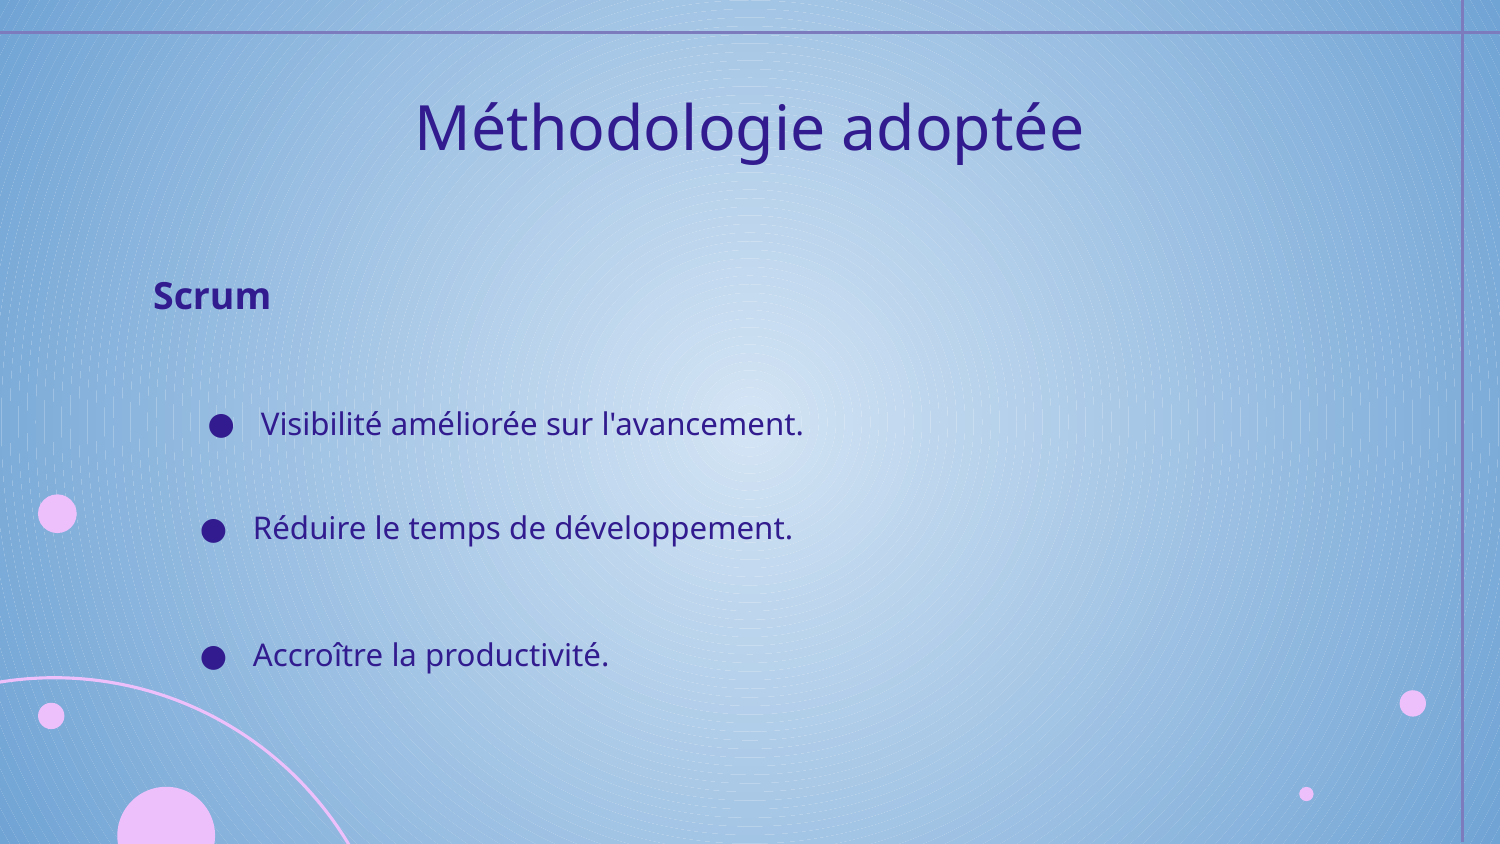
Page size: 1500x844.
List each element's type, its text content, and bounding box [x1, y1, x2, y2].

text_box Réduire le temps de développement. [162, 487, 874, 561]
subtitle Scrum [138, 253, 302, 332]
title Méthodologie adoptée [118, 72, 1382, 167]
text_box Accroître la productivité. [162, 615, 656, 688]
text_box Visibilité améliorée sur l'avancement. [170, 360, 854, 457]
